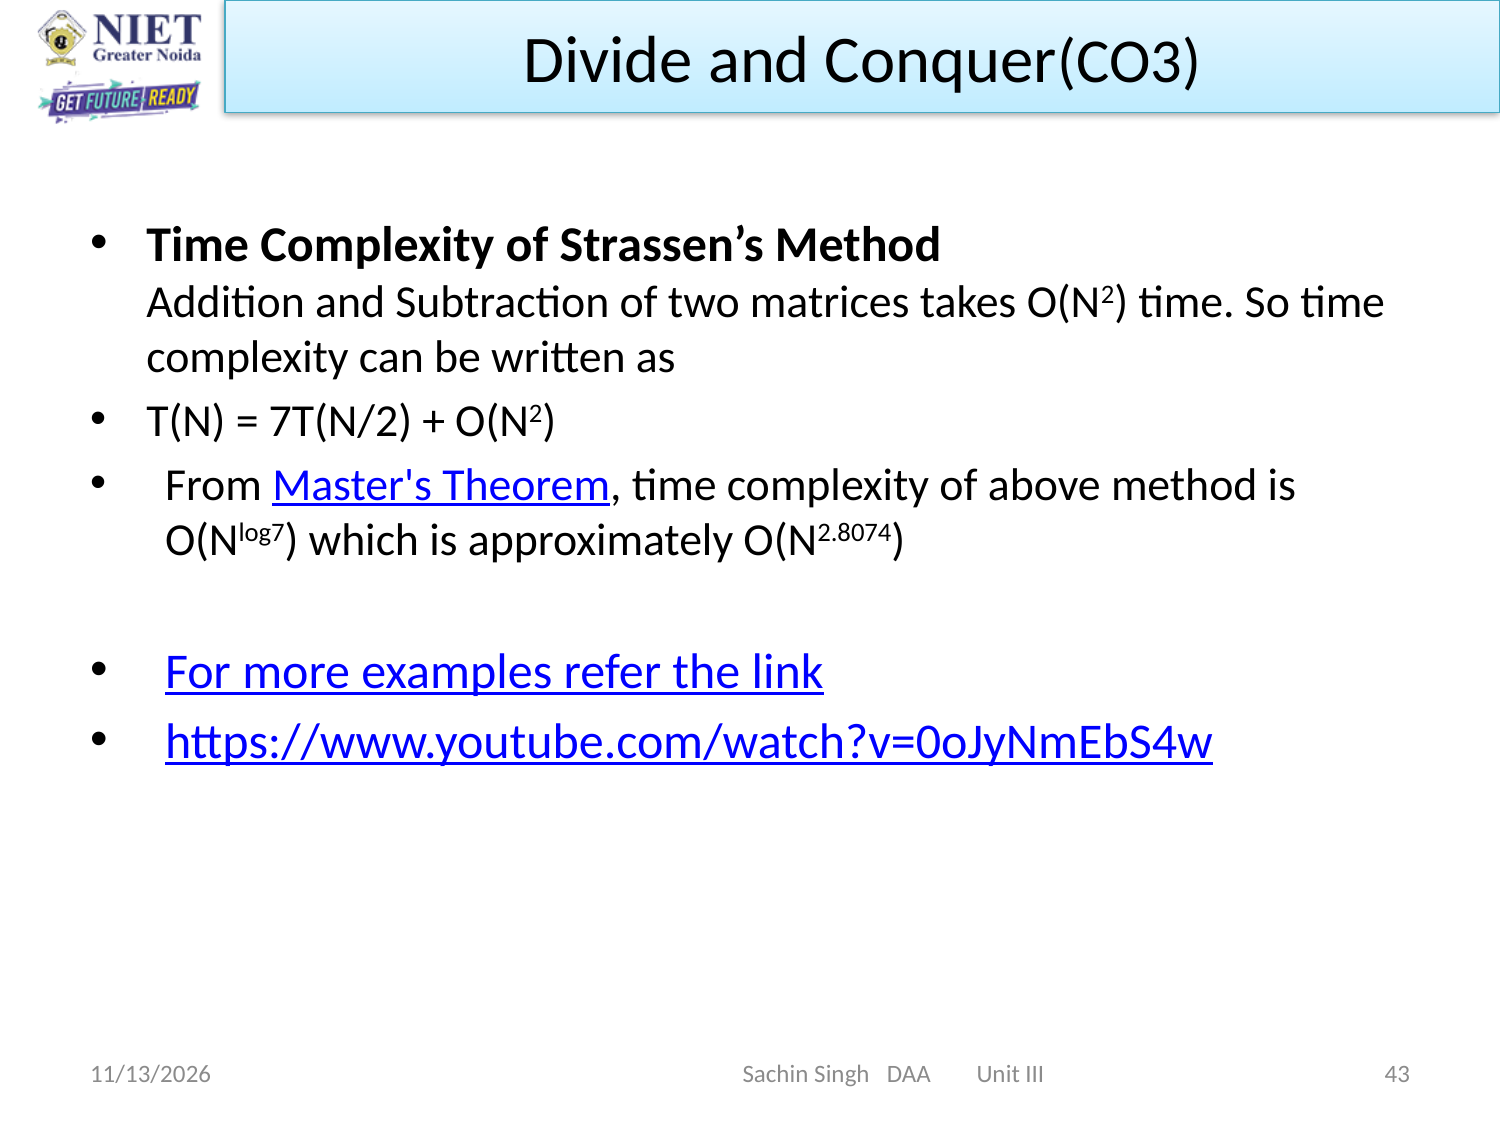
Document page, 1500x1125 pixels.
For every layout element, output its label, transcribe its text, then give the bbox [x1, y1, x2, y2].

text_box Divide and Conquer(CO3) [238, 0, 1500, 113]
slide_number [75, 1042, 425, 1103]
picture [0, 0, 238, 135]
footer Sachin Singh DAA Unit III [512, 1042, 1275, 1103]
slide_number 43 [1275, 1042, 1425, 1103]
list Time Complexity of Strassen’s Method Addition and Subtraction of two matrices takes O(N2) time. So time complexity can be written as T(N) = 7T(N/2) + O(N2) From Master's Theorem, time complexity of above method is O(Nlog7) which is approximately O(N2.8074) For more examples refer the link https://www.youtube.com/watch?v=0oJyNmEbS4w [75, 134, 1425, 988]
